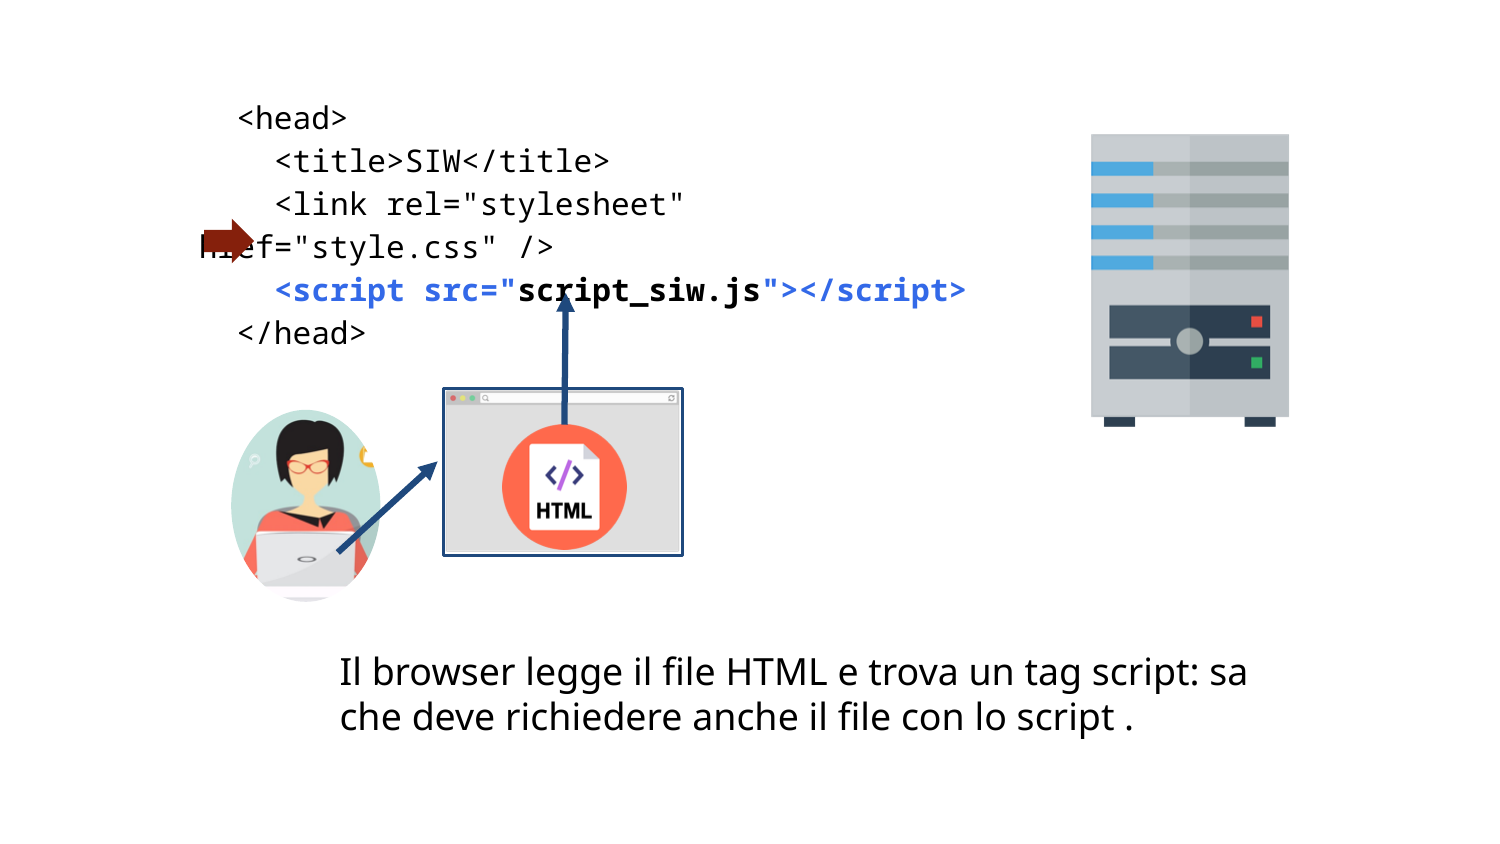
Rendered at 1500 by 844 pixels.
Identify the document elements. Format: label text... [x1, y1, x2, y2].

list Il browser legge il file HTML e trova un tag script: sa che deve richiedere anche il file con lo script . [328, 637, 1261, 761]
text_box [204, 218, 255, 264]
text_box <head> <title>SIW</title> <link rel="stylesheet" href="style.css" /> <script src="script_siw.js"></script> </head> [187, 81, 1014, 338]
picture [230, 409, 381, 603]
picture [444, 389, 682, 555]
picture [1032, 128, 1345, 441]
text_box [337, 461, 438, 553]
